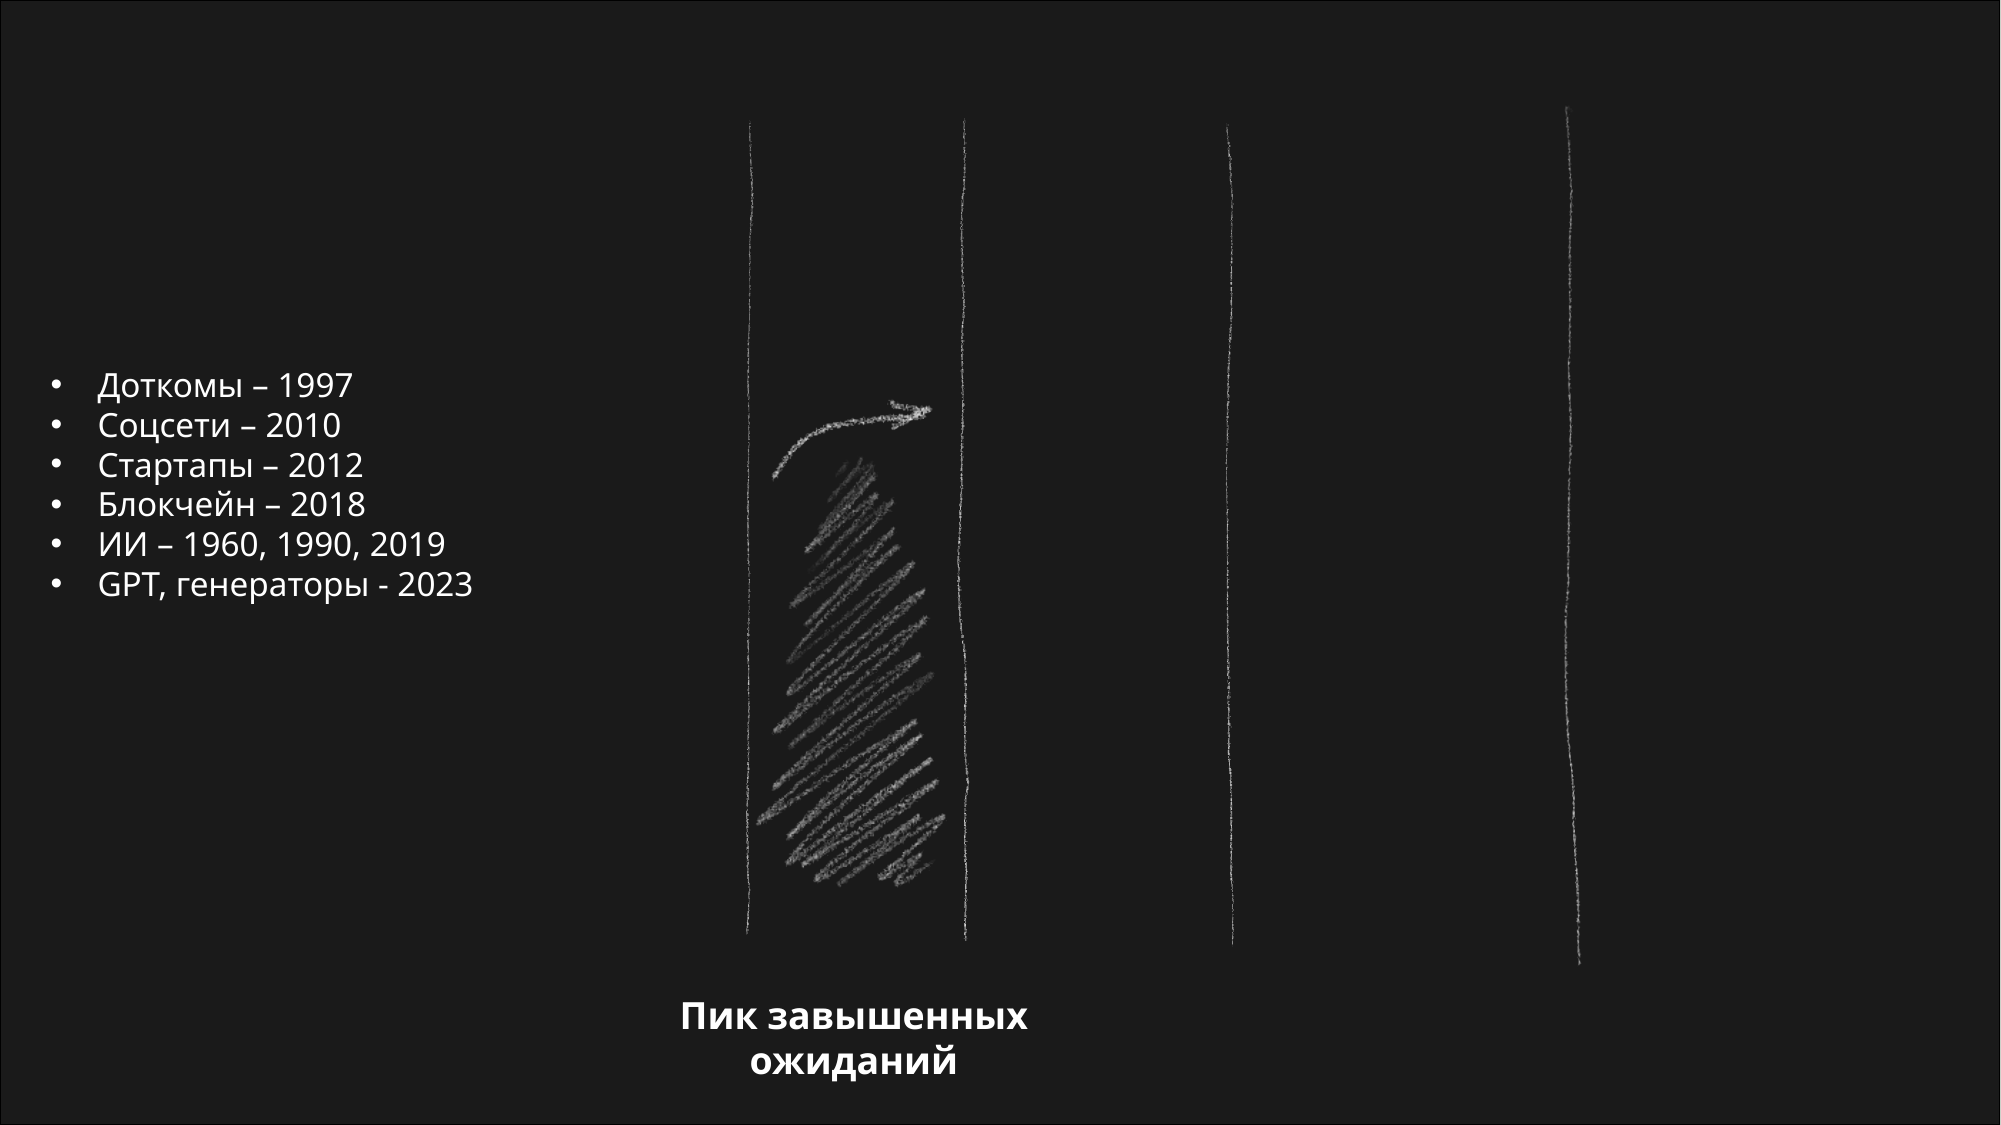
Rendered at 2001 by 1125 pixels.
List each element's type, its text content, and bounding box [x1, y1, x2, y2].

picture [1221, 83, 1239, 983]
text_box Доткомы – 1997 Соцсети – 2010 Стартапы – 2012 Блокчейн – 2018 ИИ – 1960, 1990, 2019 GPT, генераторы - 2023 [35, 356, 515, 611]
picture [1559, 68, 1587, 1003]
text_box Пик завышенных ожиданий [664, 984, 1044, 1090]
picture [741, 80, 974, 977]
